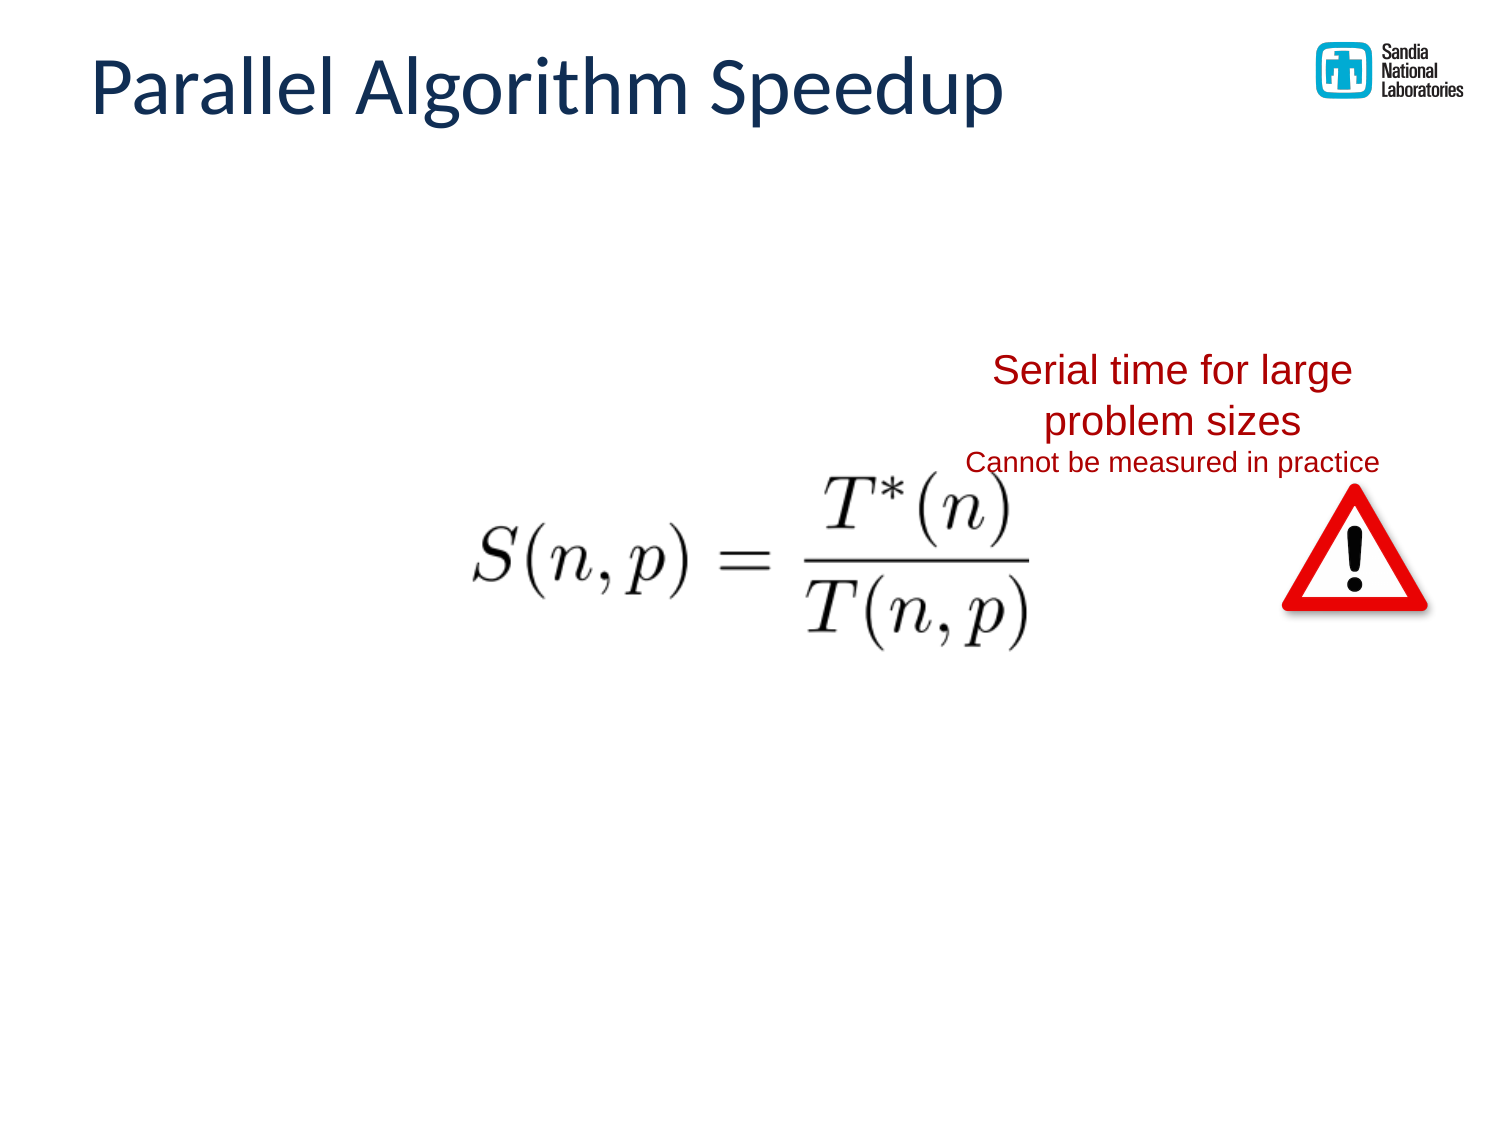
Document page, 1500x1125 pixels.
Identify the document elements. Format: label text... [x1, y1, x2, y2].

picture [1278, 481, 1430, 614]
picture [470, 471, 1030, 654]
picture [1426, 37, 1467, 105]
title Parallel Algorithm Speedup [74, 0, 1426, 163]
text_box Serial time for large problem sizes Cannot be measured in practice [937, 335, 1409, 486]
